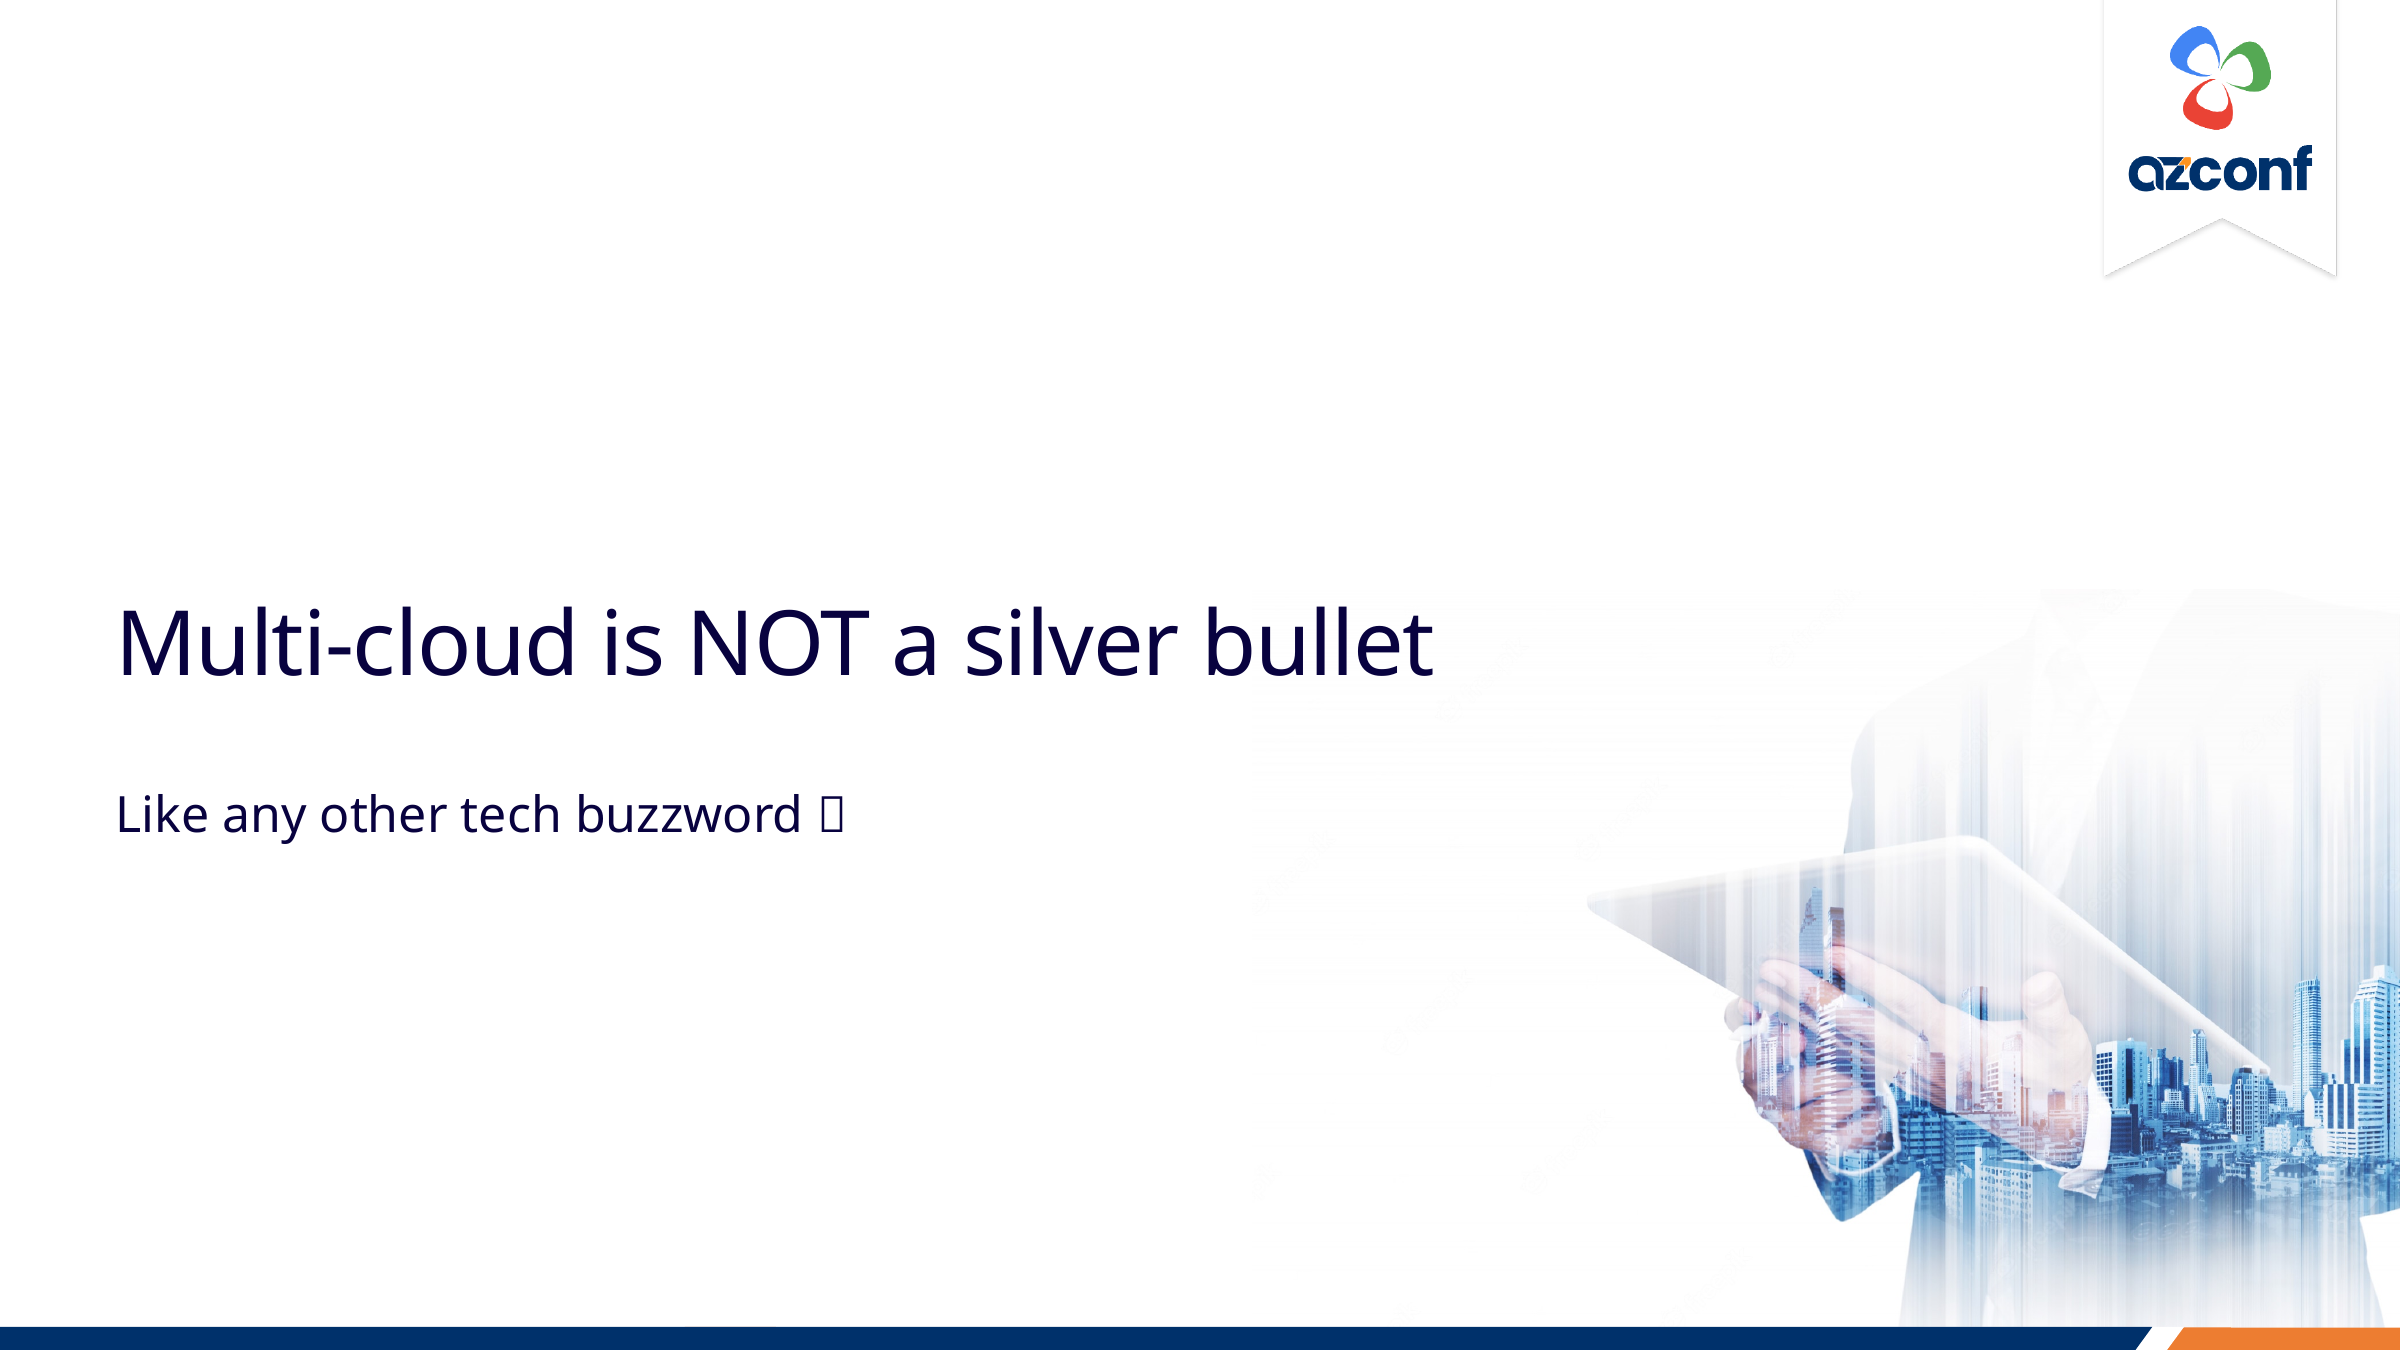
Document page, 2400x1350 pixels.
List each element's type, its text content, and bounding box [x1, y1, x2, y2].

title Multi-cloud is NOT a silver bullet [115, 597, 1916, 696]
picture [1252, 589, 2400, 1327]
picture [2095, 0, 2345, 288]
list Like any other tech buzzword  [115, 782, 1916, 844]
